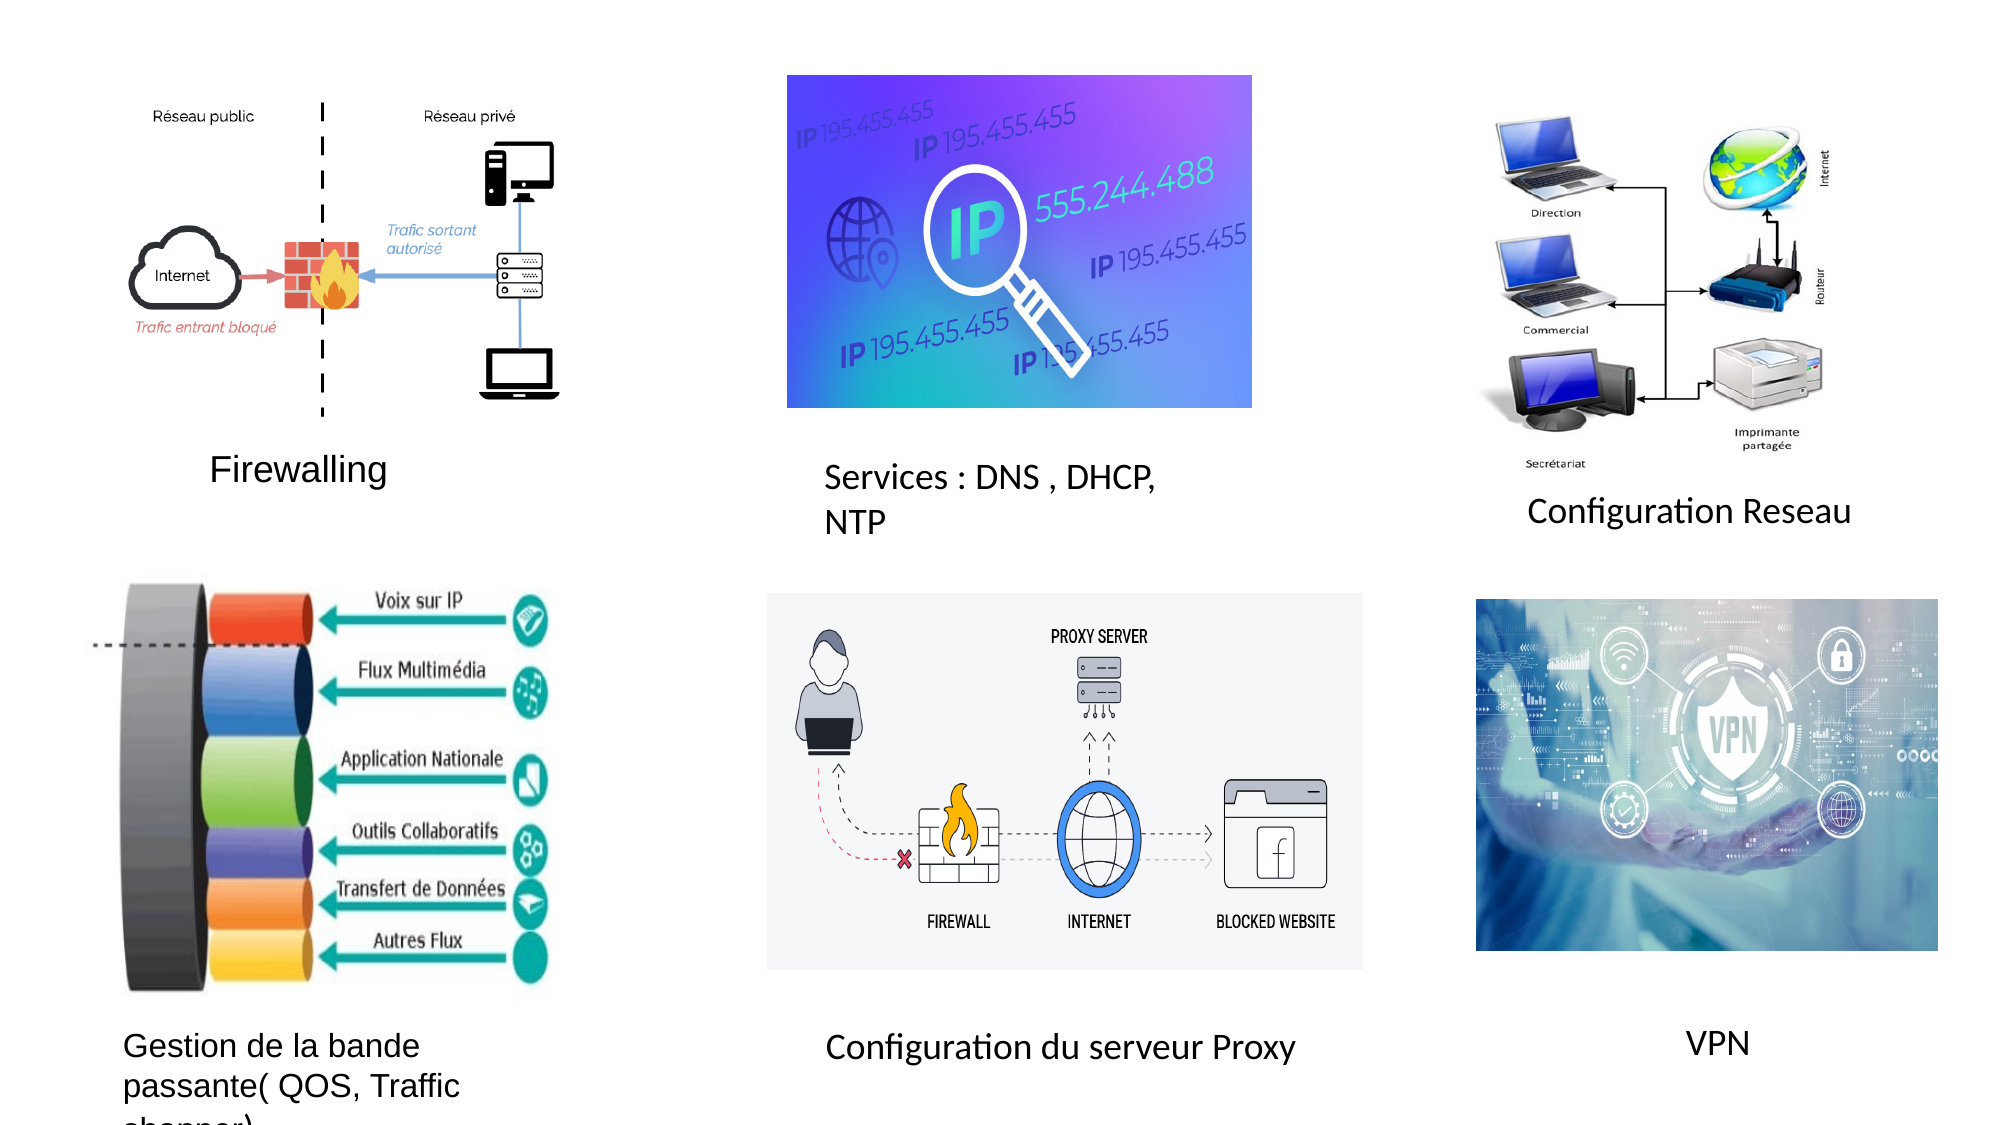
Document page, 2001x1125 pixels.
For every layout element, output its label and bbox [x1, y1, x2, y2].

text_box [77, 75, 680, 499]
text_box [1476, 114, 1899, 540]
text_box [1476, 599, 1938, 1072]
text_box [787, 75, 1252, 552]
text_box [767, 592, 1363, 1076]
text_box [77, 562, 616, 1119]
